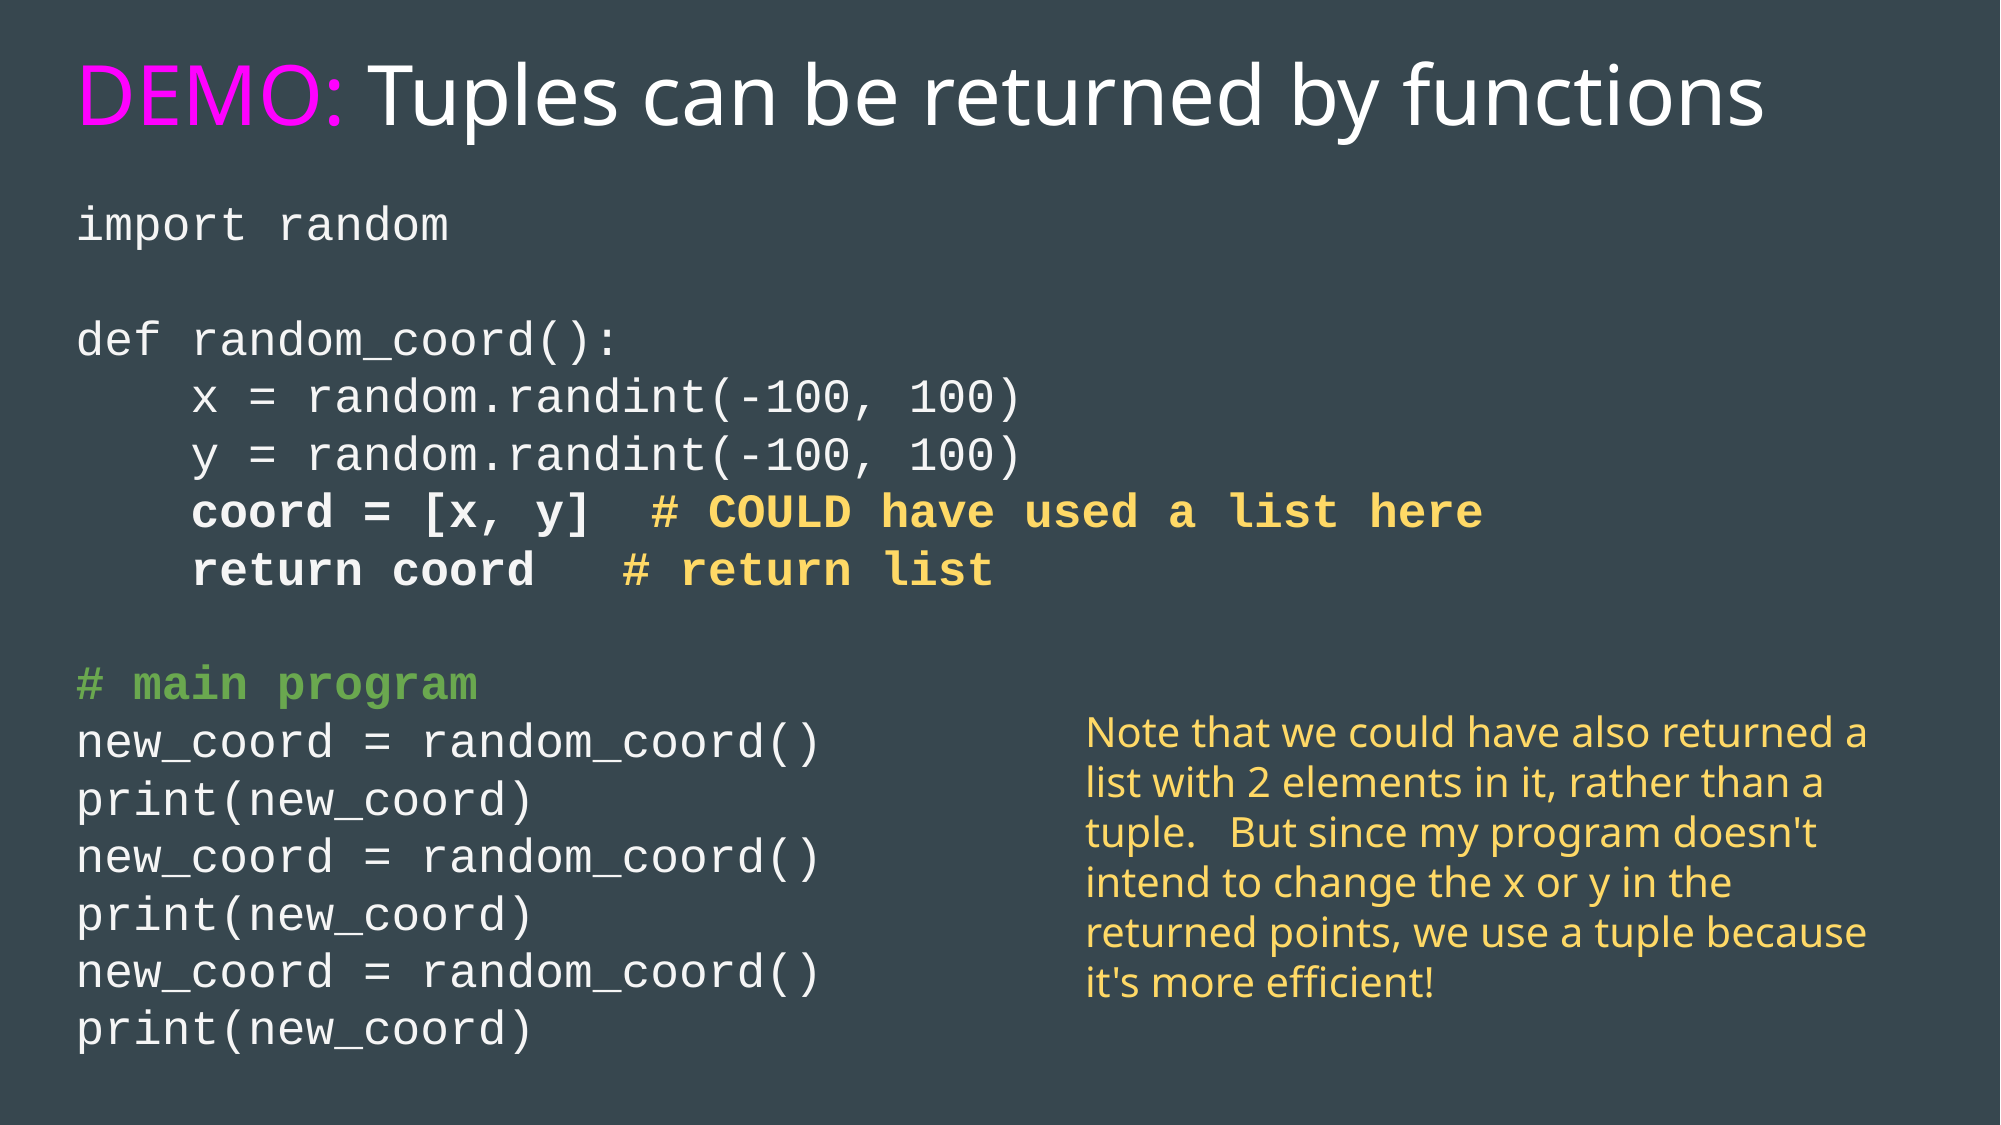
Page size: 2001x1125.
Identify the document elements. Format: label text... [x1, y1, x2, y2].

list import random def random_coord(): x = random.randint(-100, 100) y = random.randint(-100, 100) coord = [x, y] # COULD have used a list here return coord # return list # main program new_coord = random_coord() print(new_coord) new_coord = random_coord() print(new_coord) new_coord = random_coord() print(new_coord) [55, 172, 1979, 944]
text_box Note that we could have also returned a list with 2 elements in it, rather than a tuple. But since my program doesn't intend to change the x or y in the returned points, we use a tuple because it's more efficient! [1069, 690, 1920, 1022]
title DEMO: Tuples can be returned by functions [55, 22, 1920, 148]
